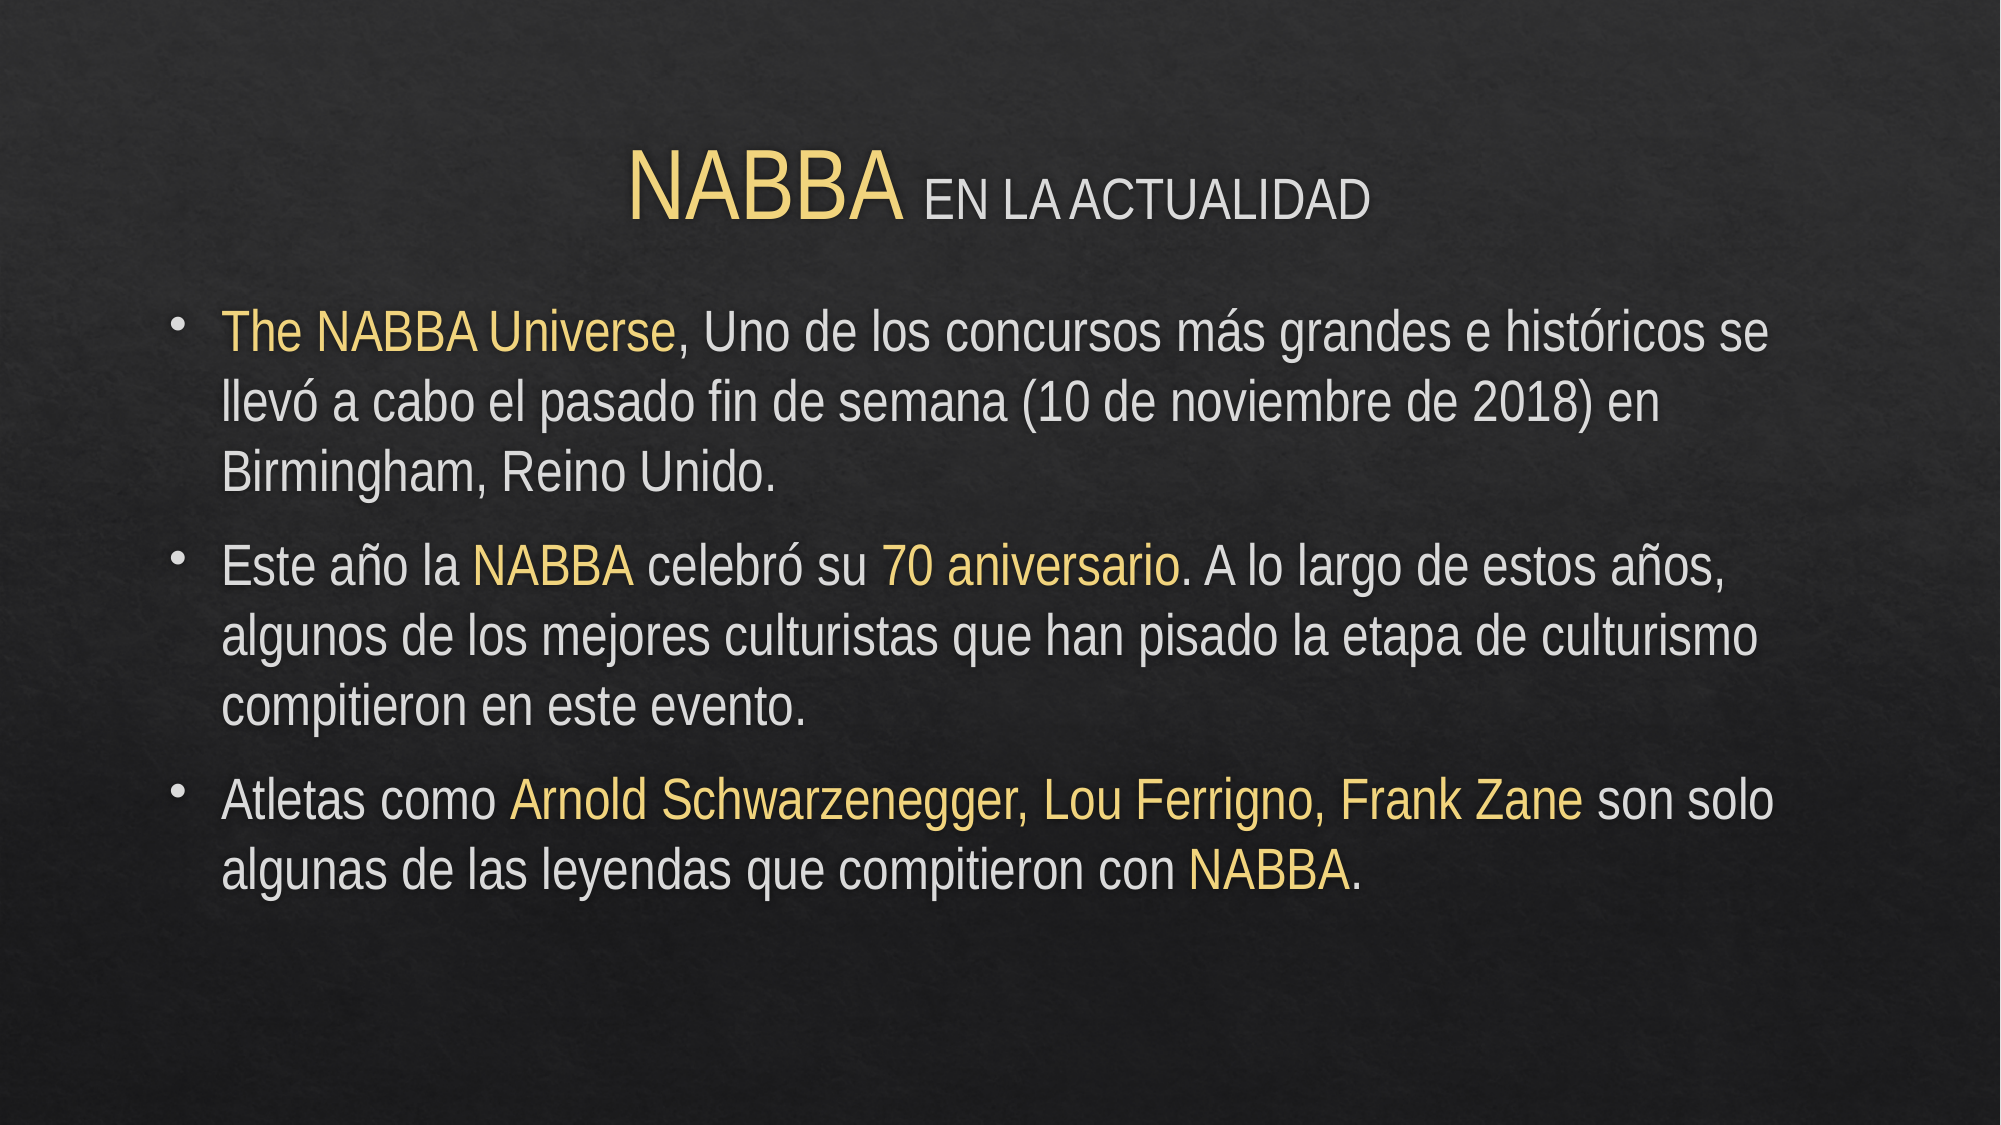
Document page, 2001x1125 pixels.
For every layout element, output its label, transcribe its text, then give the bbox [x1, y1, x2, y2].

list The NABBA Universe, Uno de los concursos más grandes e históricos se llevó a cabo el pasado fin de semana (10 de noviembre de 2018) en Birmingham, Reino Unido. Este año la NABBA celebró su 70 aniversario. A lo largo de estos años, algunos de los mejores culturistas que han pisado la etapa de culturismo compitieron en este evento. Atletas como Arnold Schwarzenegger, Lou Ferrigno, Frank Zane son solo algunas de las leyendas que compitieron con NABBA. [149, 286, 1849, 952]
title NABBA EN LA ACTUALIDAD [149, 99, 1849, 260]
